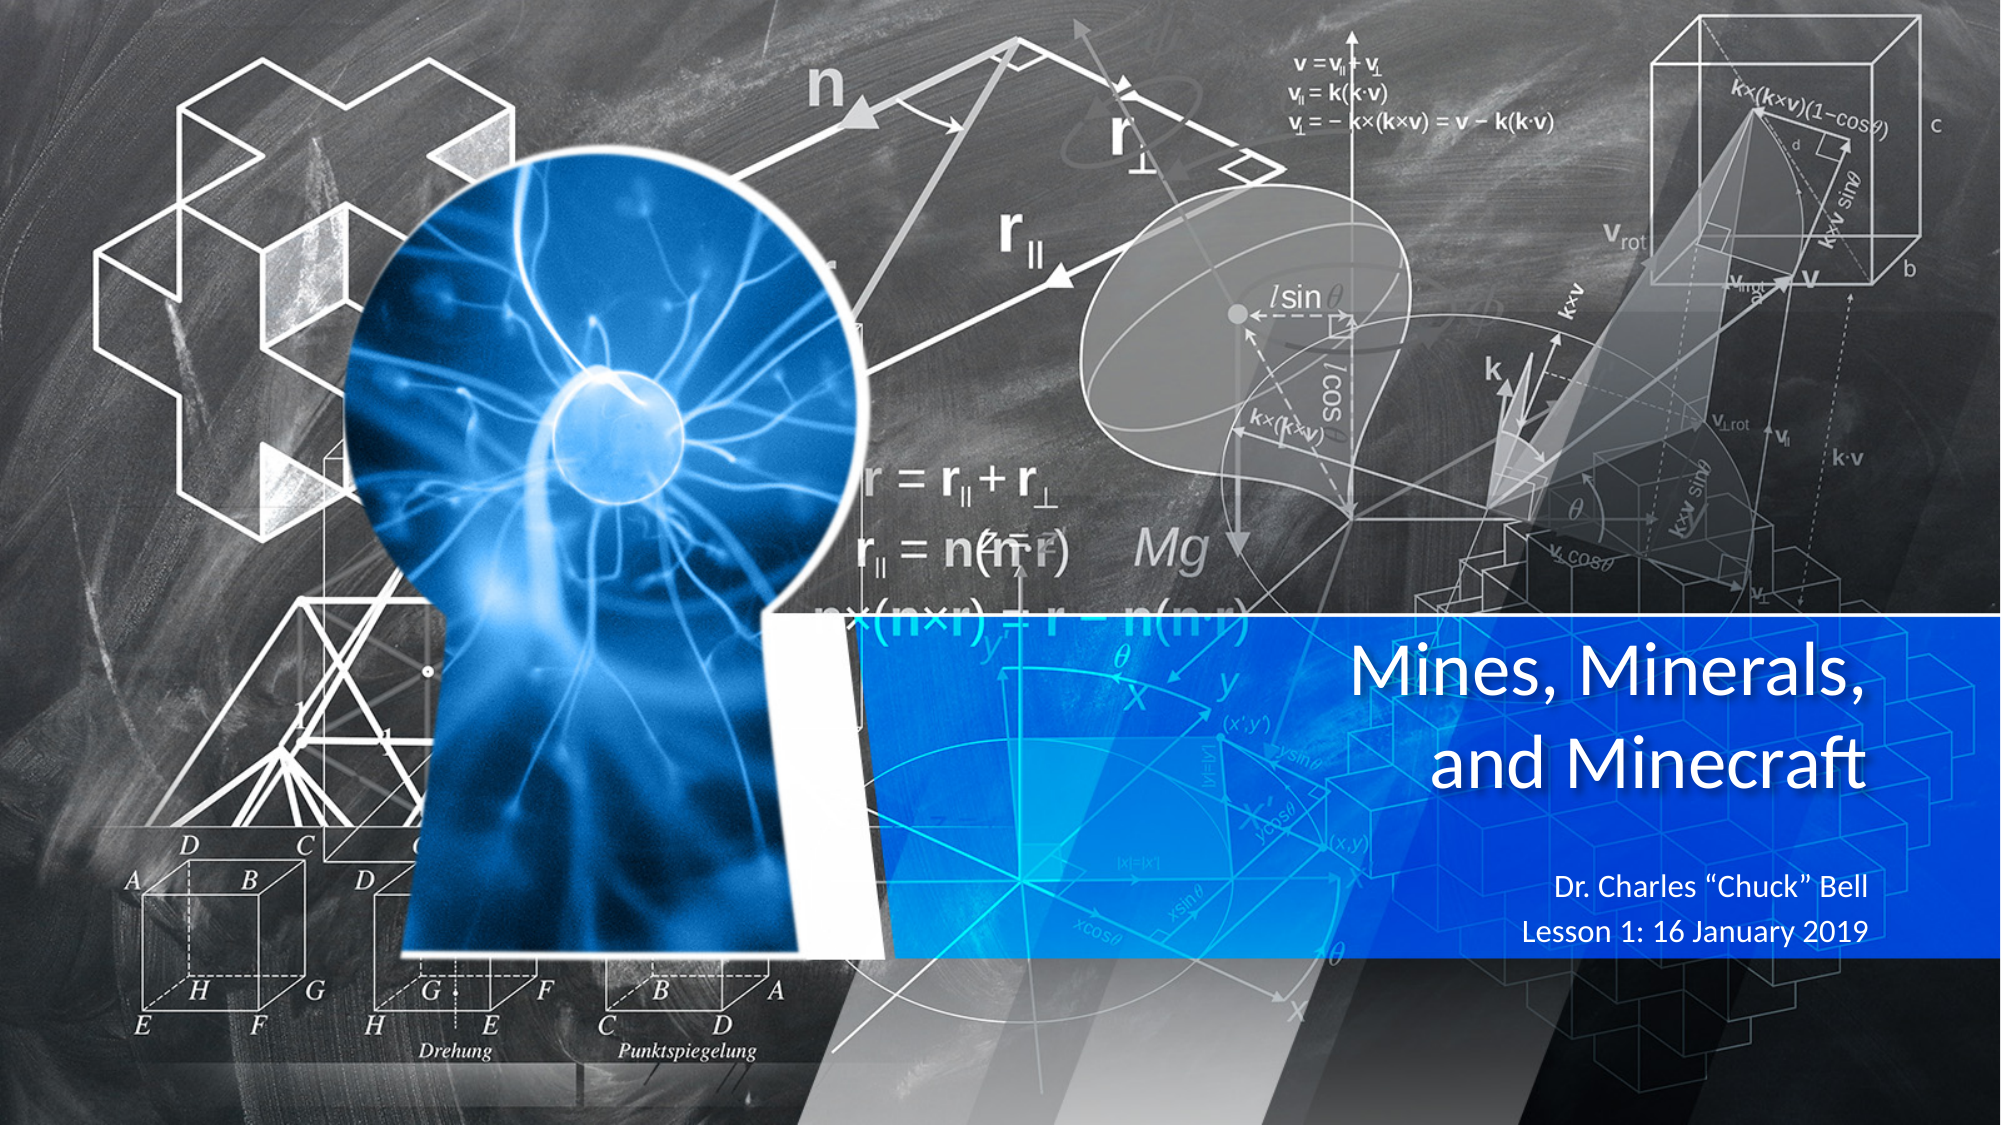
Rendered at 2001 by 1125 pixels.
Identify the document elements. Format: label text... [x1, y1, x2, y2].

subtitle Dr. Charles “Chuck” Bell Lesson 1: 16 January 2019 [116, 811, 1884, 960]
picture [0, 0, 2001, 1125]
title Mines, Minerals, and Minecraft [119, 611, 1884, 811]
